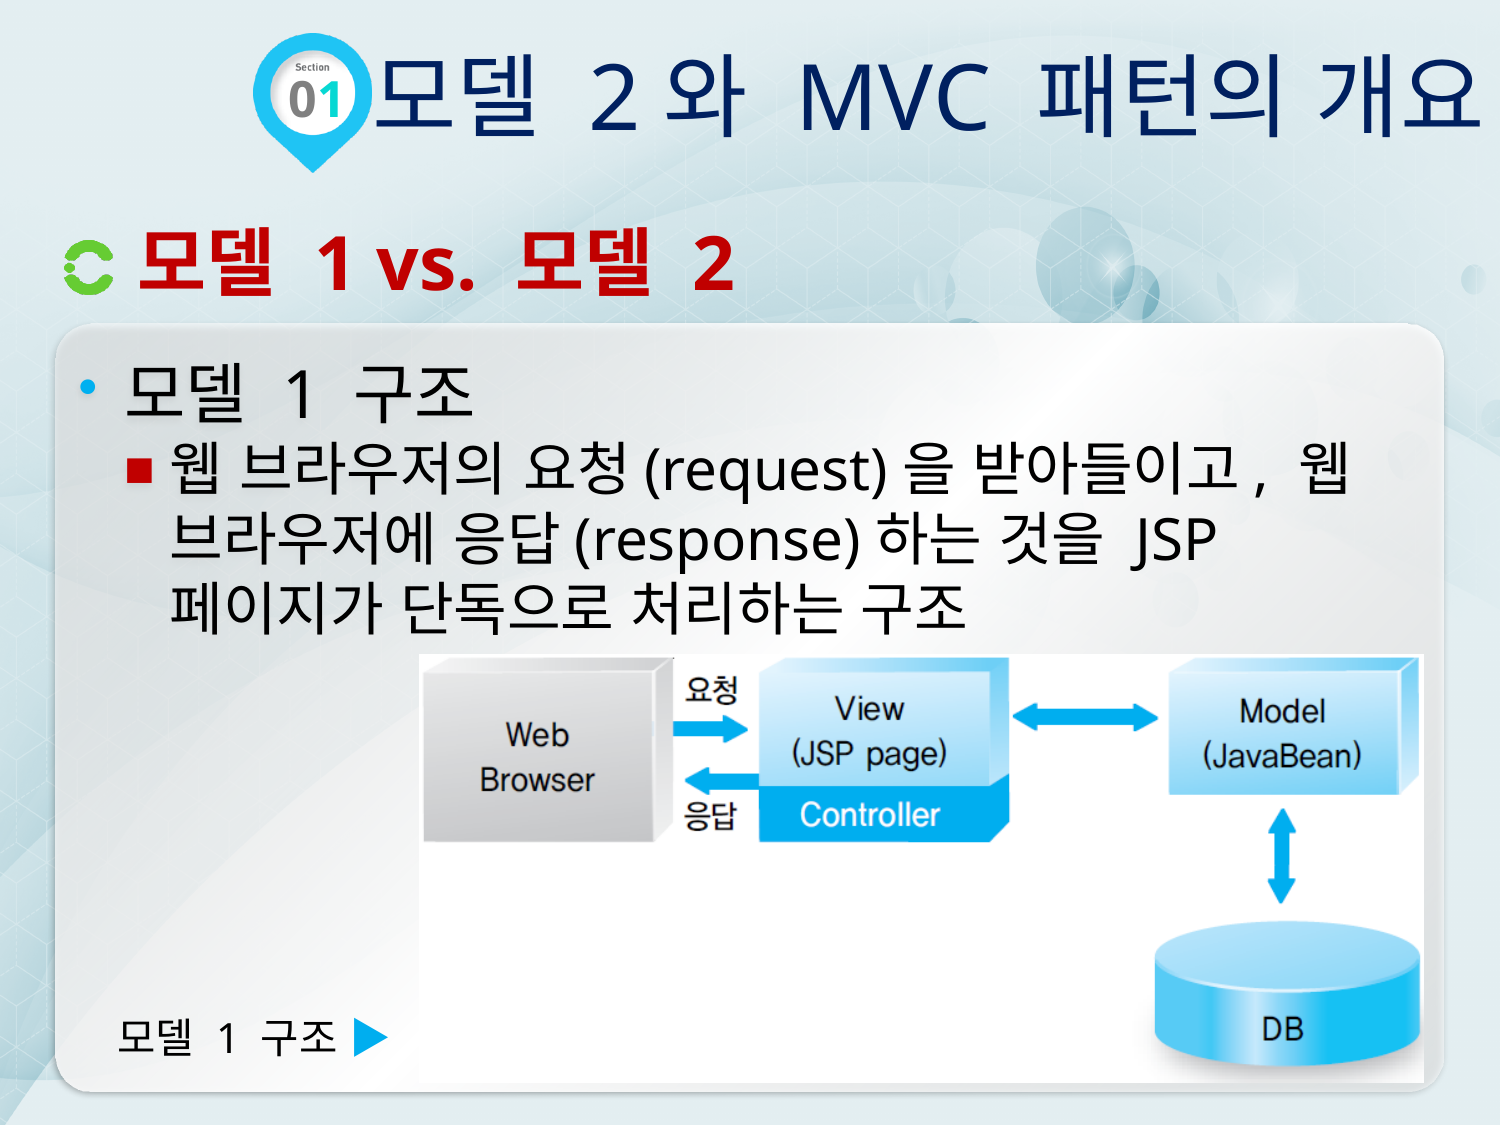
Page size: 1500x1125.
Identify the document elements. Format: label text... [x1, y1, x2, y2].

picture [419, 653, 1424, 1083]
text_box 모델 1 구조 웹 브라우저의 요청(request)을 받아들이고, 웹 브라우저에 응답(response)하는 것을 JSP페이지가 단독으로 처리하는 구조 [53, 321, 1446, 1094]
text_box 모델 1 vs. 모델 2 [122, 208, 751, 313]
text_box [253, 33, 373, 173]
picture [64, 240, 113, 295]
text_box 모델 1 구조 ▶ [102, 1004, 407, 1070]
title 모델 2와 MVC 패턴의 개요 [0, 0, 1500, 188]
